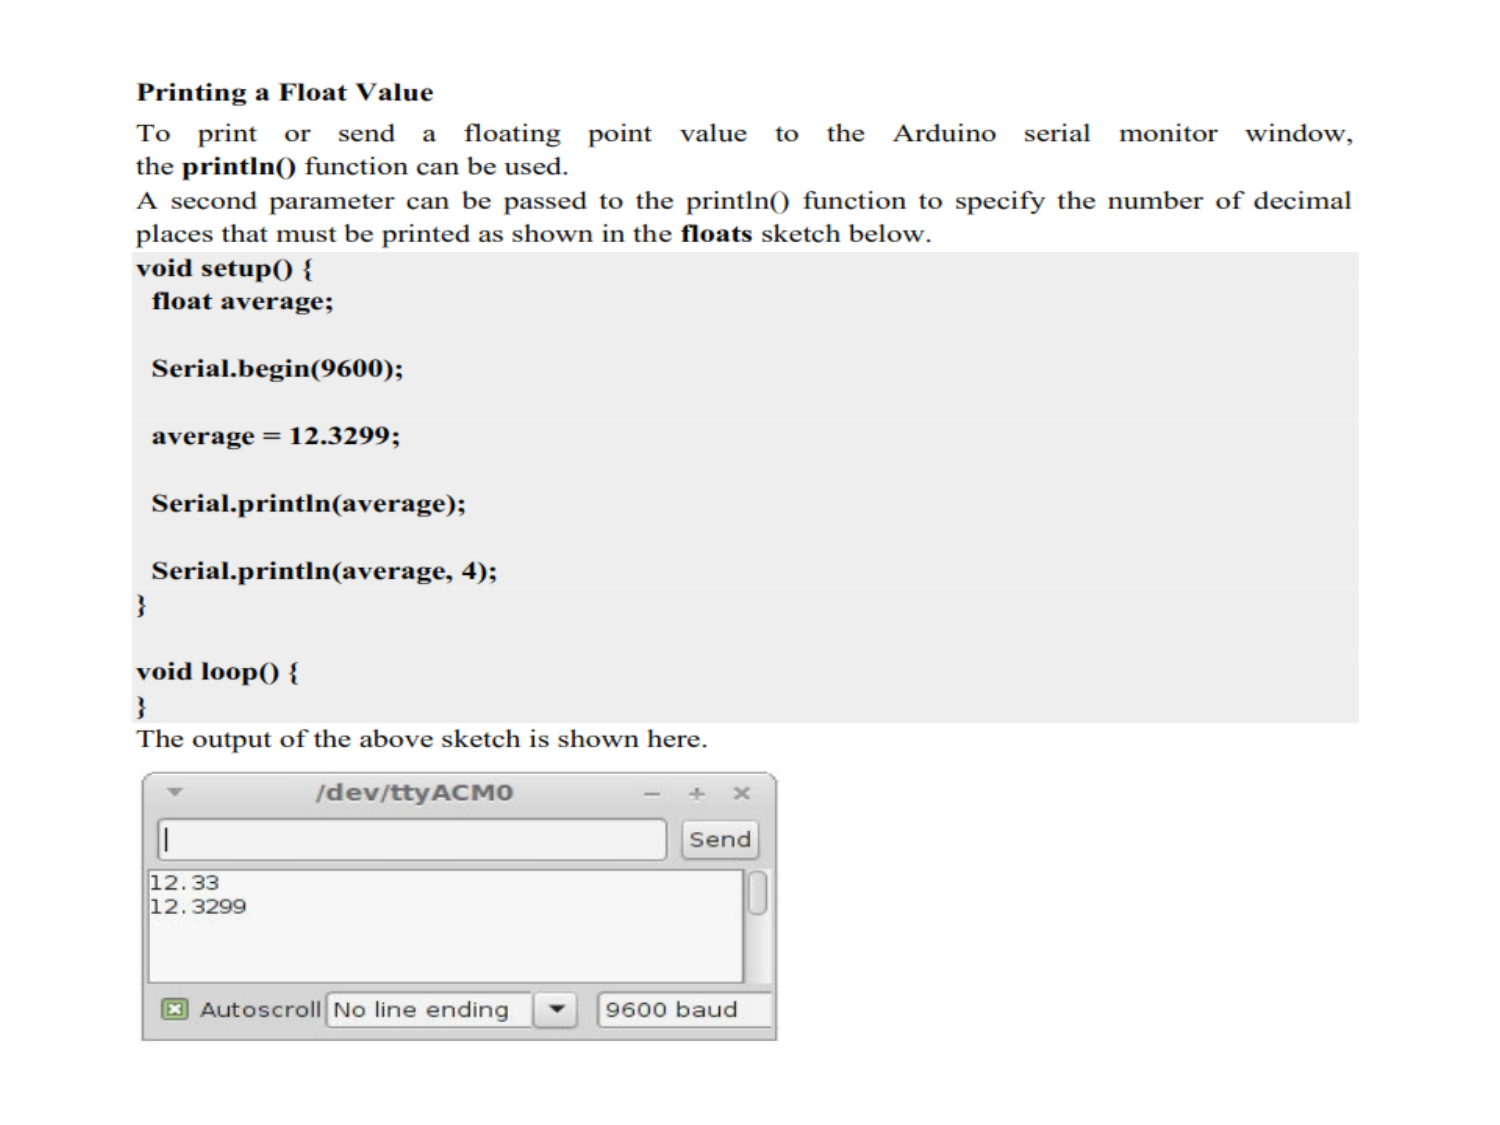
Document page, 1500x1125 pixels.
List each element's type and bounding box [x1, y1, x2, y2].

picture [74, 74, 1471, 1051]
